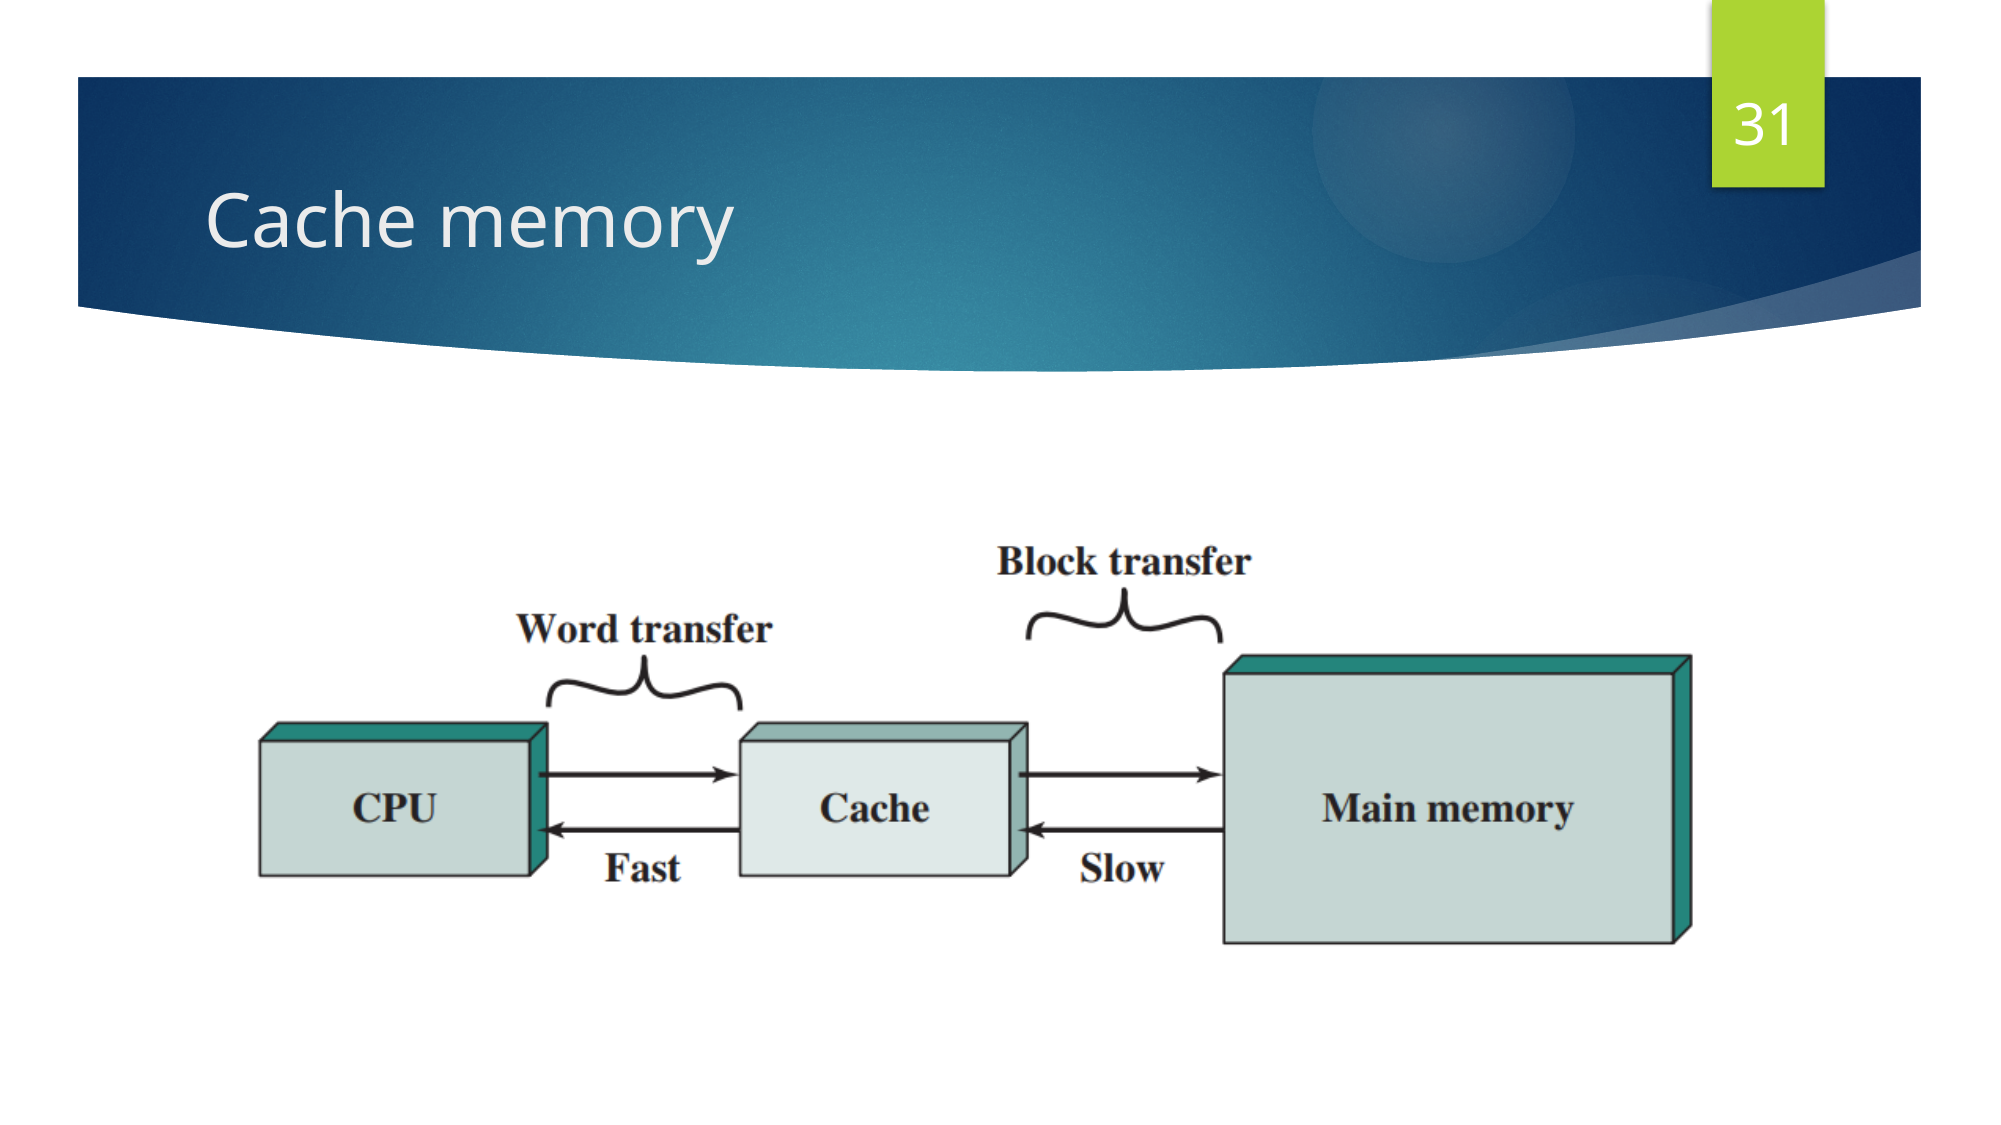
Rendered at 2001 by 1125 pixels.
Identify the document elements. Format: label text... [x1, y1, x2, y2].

slide_number 31 [1698, 48, 1836, 175]
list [189, 482, 1781, 963]
title Cache memory [189, 159, 1627, 276]
